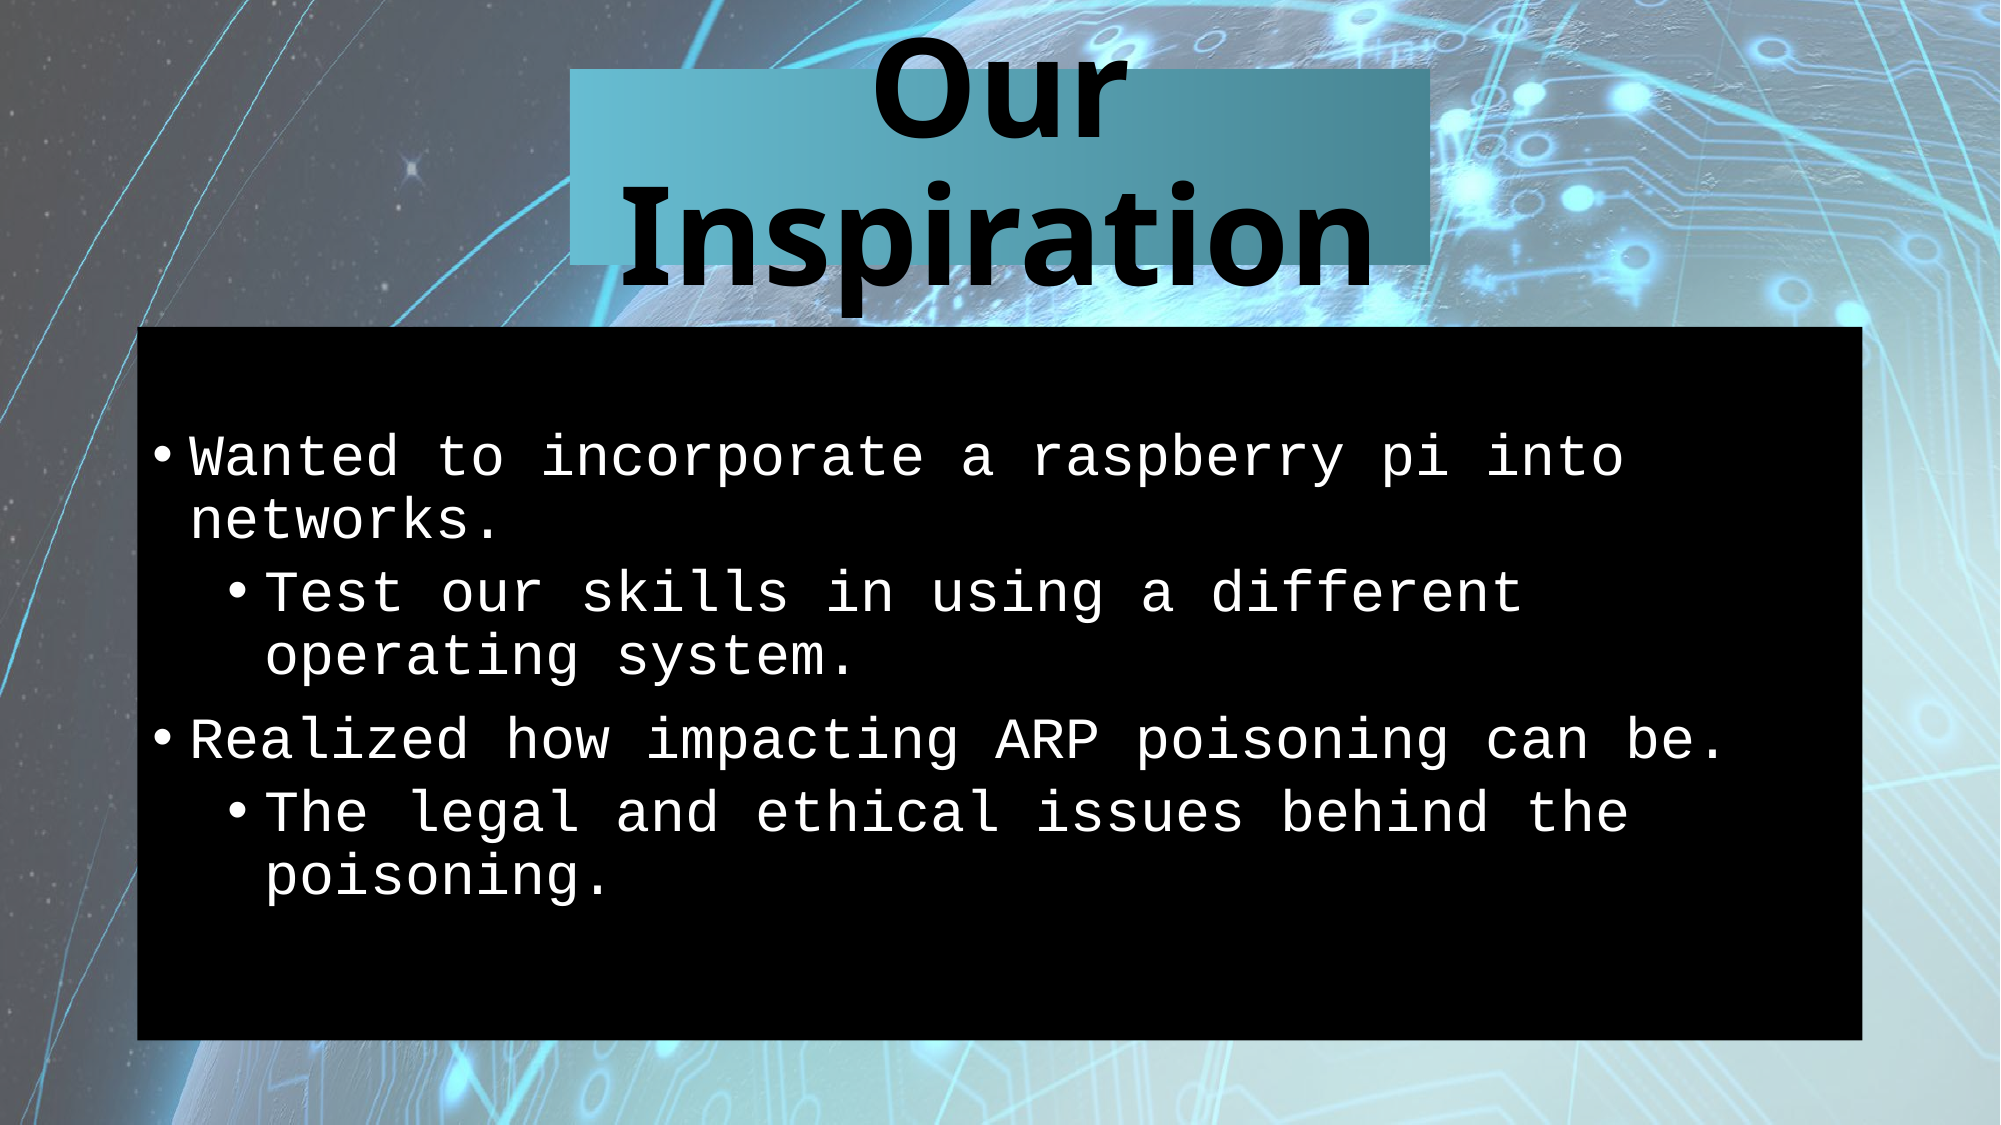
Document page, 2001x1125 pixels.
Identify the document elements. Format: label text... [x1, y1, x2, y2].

list Wanted to incorporate a raspberry pi into networks. Test our skills in using a different operating system. Realized how impacting ARP poisoning can be. The legal and ethical issues behind the poisoning. [137, 326, 1863, 1041]
title Our Inspiration [569, 69, 1431, 265]
